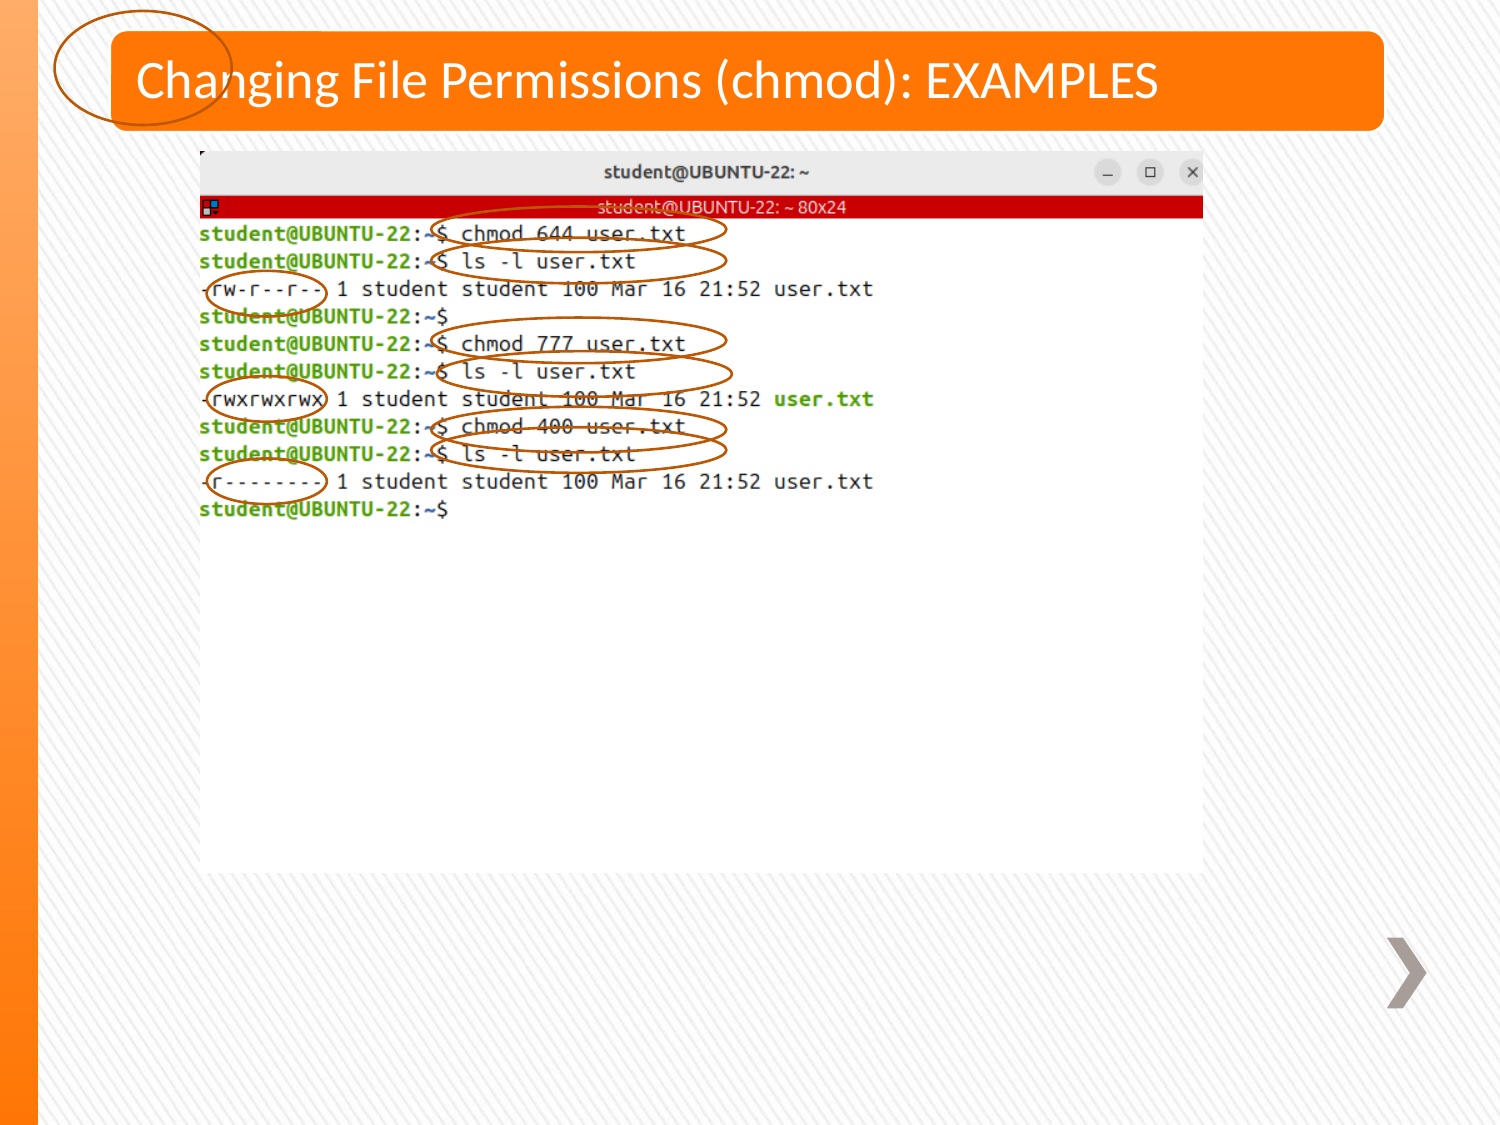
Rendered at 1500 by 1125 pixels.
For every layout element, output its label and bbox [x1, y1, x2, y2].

picture [37, 0, 1500, 1125]
text_box [0, 281, 37, 285]
text_box [109, 27, 1386, 135]
text_box [53, 9, 204, 119]
